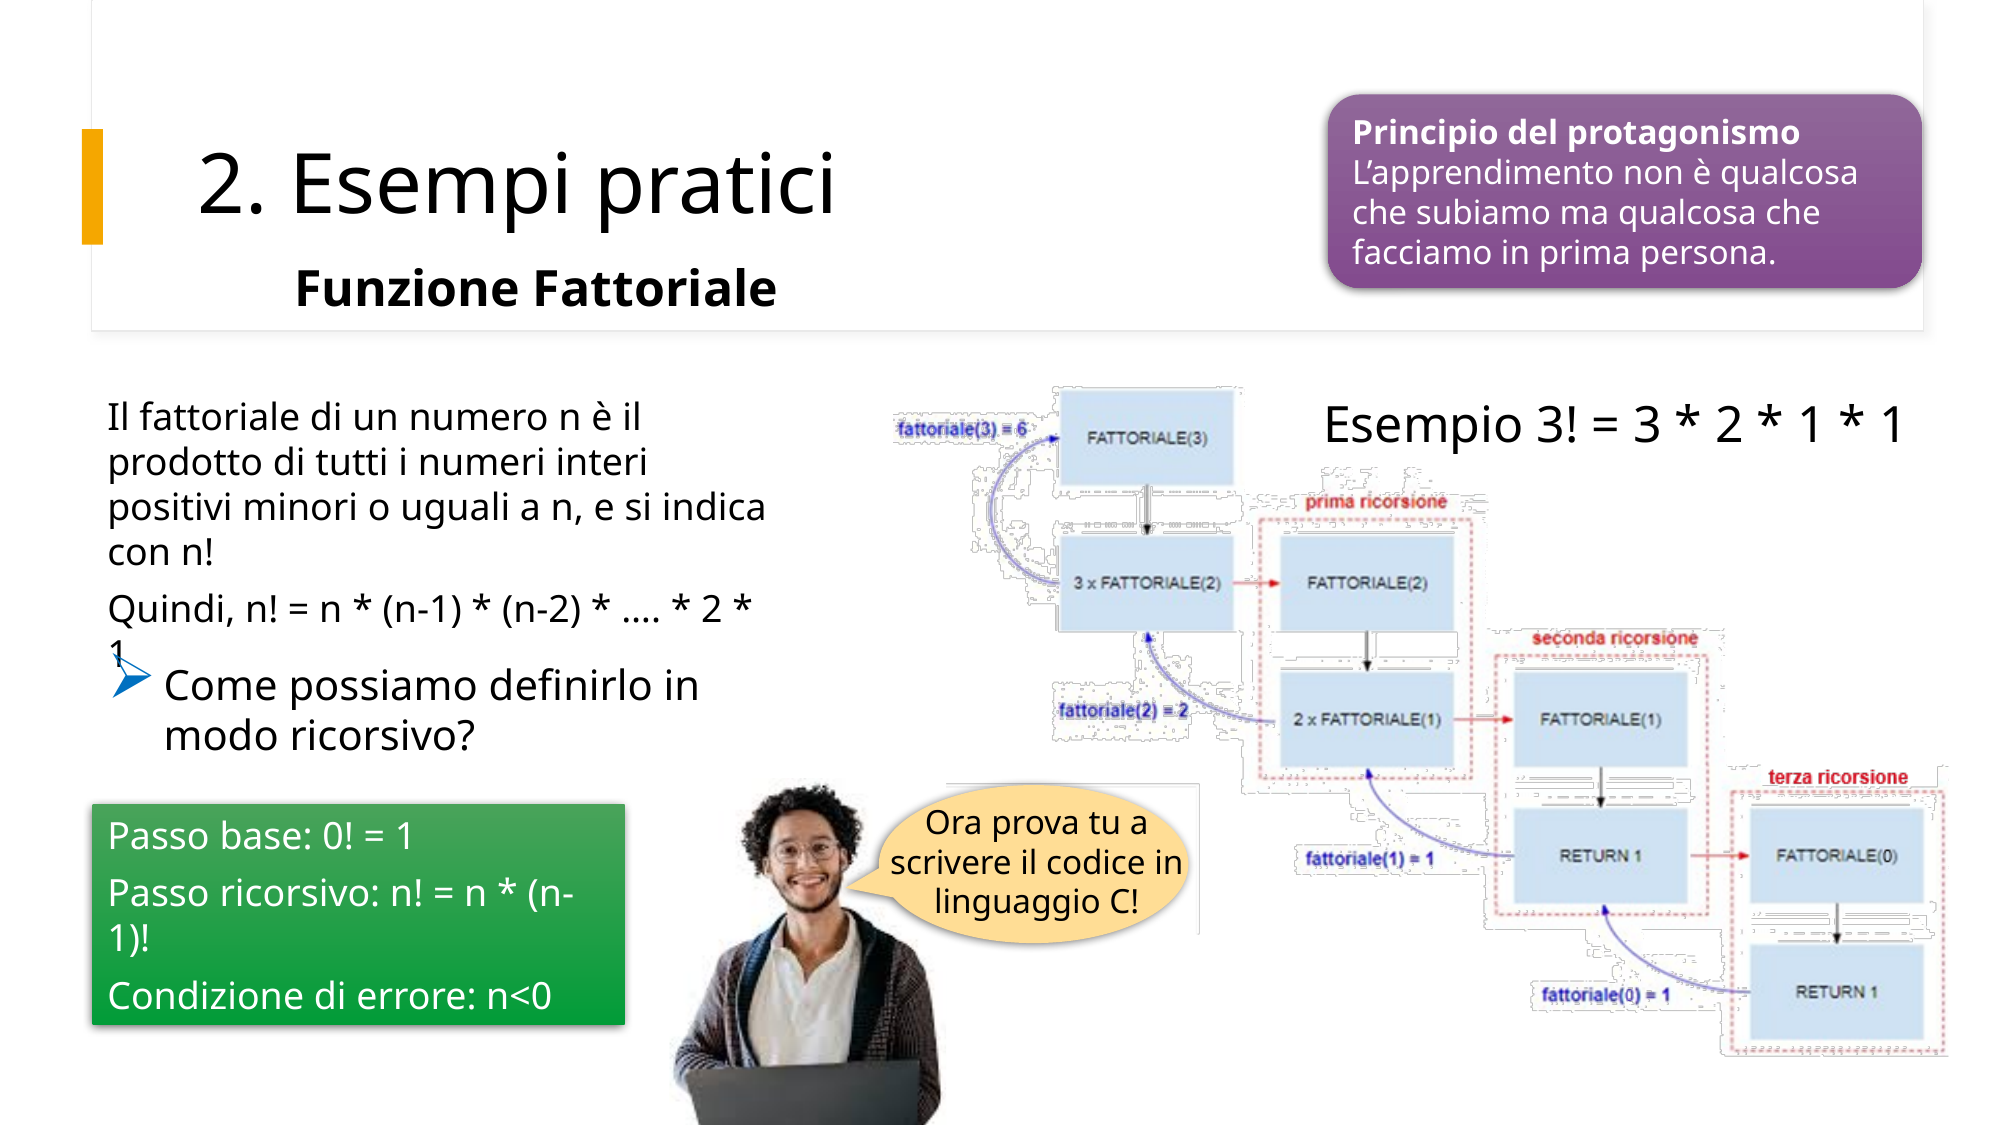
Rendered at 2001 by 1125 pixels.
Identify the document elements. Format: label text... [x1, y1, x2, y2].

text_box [669, 778, 1202, 1125]
picture [893, 385, 1955, 1058]
text_box Come possiamo definirlo in modo ricorsivo? [92, 651, 795, 767]
text_box Principio del protagonismo L’apprendimento non è qualcosa che subiamo ma qualcosa che facciamo in prima persona. [1327, 94, 1922, 288]
title 2. Esempi pratici [183, 90, 1348, 284]
text_box Il fattoriale di un numero n è il prodotto di tutti i numeri interi positivi minori o uguali a n, e si indica con n! Quindi, n! = n * (n-1) * (n-2) * …. * 2 * 1 [92, 385, 795, 651]
text_box Passo base: 0! = 1 Passo ricorsivo: n! = n * (n-1)! Condizione di errore: n<0 [92, 804, 625, 1025]
text_box Funzione Fattoriale [279, 248, 1362, 324]
